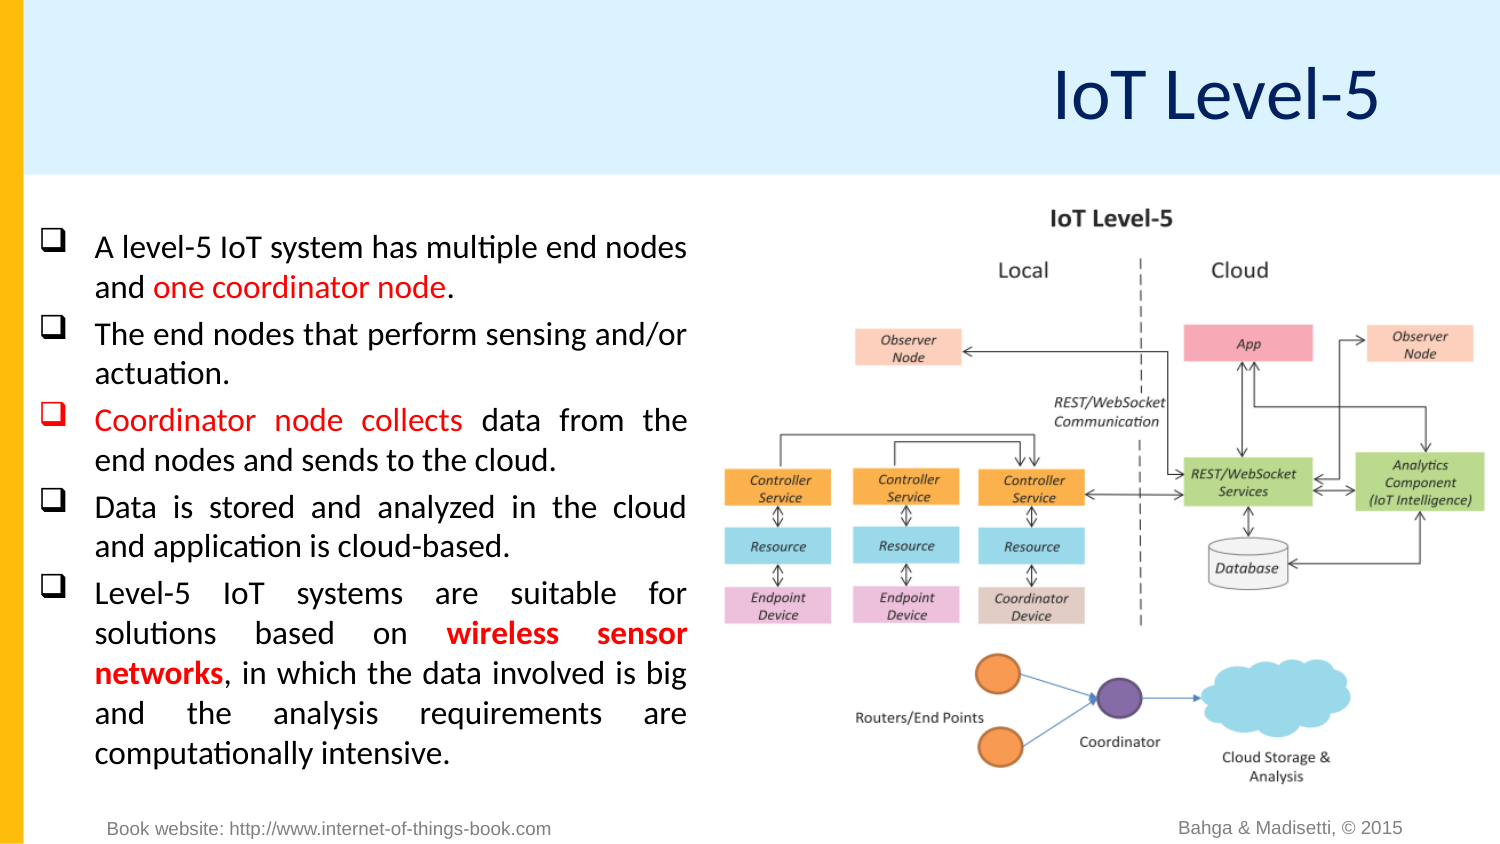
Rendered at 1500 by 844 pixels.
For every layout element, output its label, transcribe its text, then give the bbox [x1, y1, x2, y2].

title IoT Level-5 [103, 23, 1397, 157]
text_box [25, 0, 1500, 177]
picture [25, 177, 1500, 844]
text_box Bahga & Madisetti, © 2015 [1163, 808, 1443, 844]
text_box [0, 0, 25, 844]
list A level-5 IoT system has multiple end nodes and one coordinator node. The end nodes that perform sensing and/or actuation. Coordinator node collects data from the end nodes and sends to the cloud. Data is stored and analyzed in the cloud and application is cloud-based. Level-5 IoT systems are suitable for solutions based on wireless sensor networks, in which the data involved is big and the analysis requirements are computationally intensive. [25, 217, 697, 792]
text_box Book website: http://www.internet-of-things-book.com [91, 809, 598, 844]
